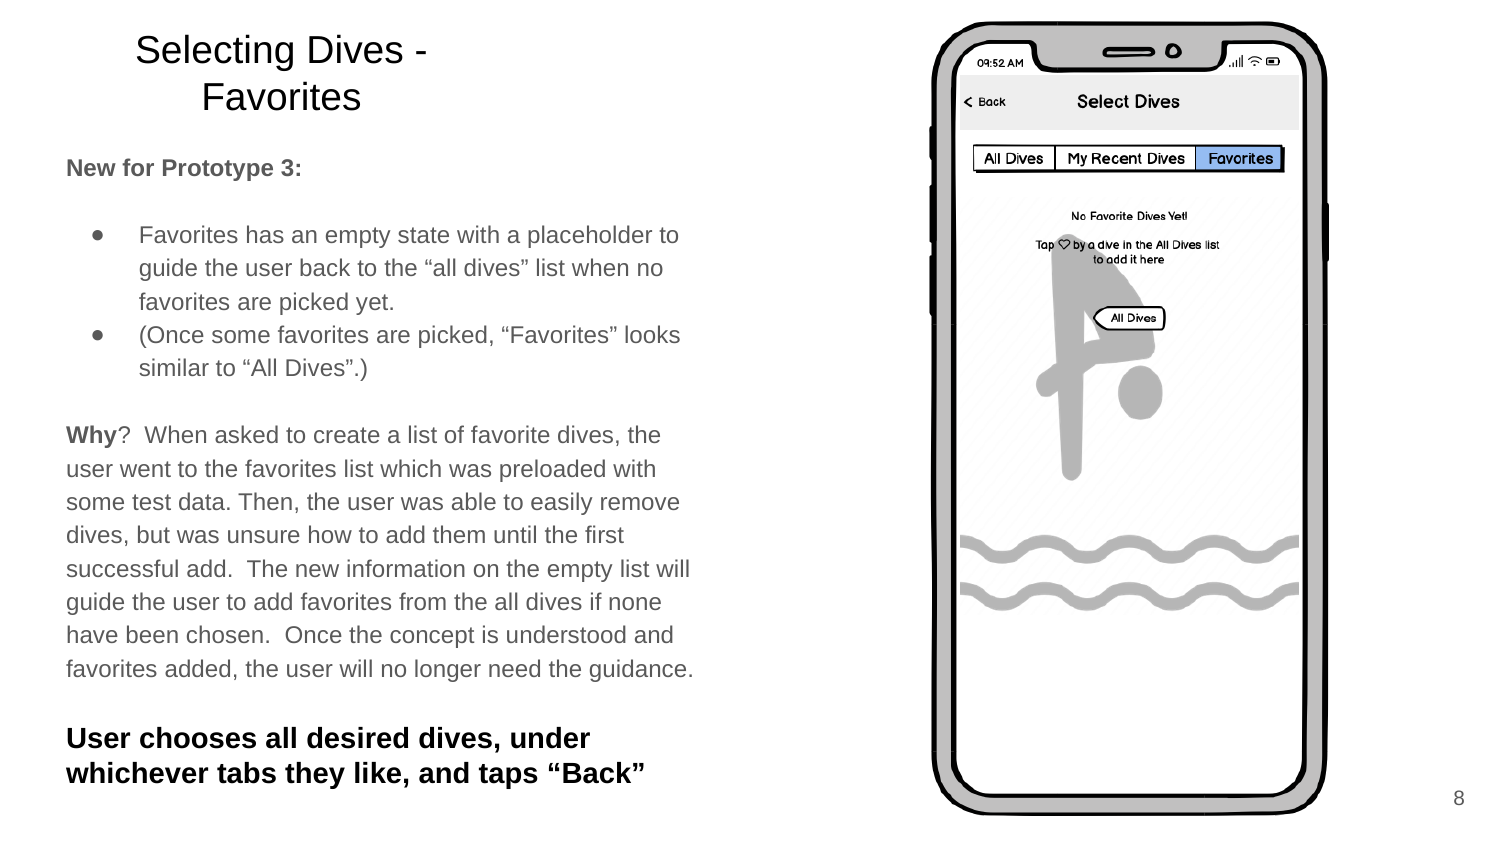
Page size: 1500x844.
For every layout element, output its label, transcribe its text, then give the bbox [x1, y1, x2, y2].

text_box User chooses all desired dives, under whichever tabs they like, and taps “Back” [51, 704, 726, 804]
picture [929, 21, 1329, 816]
list New for Prototype 3: Favorites has an empty state with a placeholder to guide the user back to the “all dives” list when no favorites are picked yet. (Once some favorites are picked, “Favorites” looks similar to “All Dives”.) Why? When asked to create a list of favorite dives, the user went to the favorites list which was preloaded with some test data. Then, the user was able to easily remove dives, but was unsure how to add them until the first successful add. The new information on the empty list will guide the user to add favorites from the all dives if none have been chosen. Once the concept is understood and favorites added, the user will no longer need the guidance. [51, 133, 718, 704]
title Selecting Dives - Favorites [51, 9, 512, 133]
slide_number ‹#› [1389, 764, 1480, 830]
